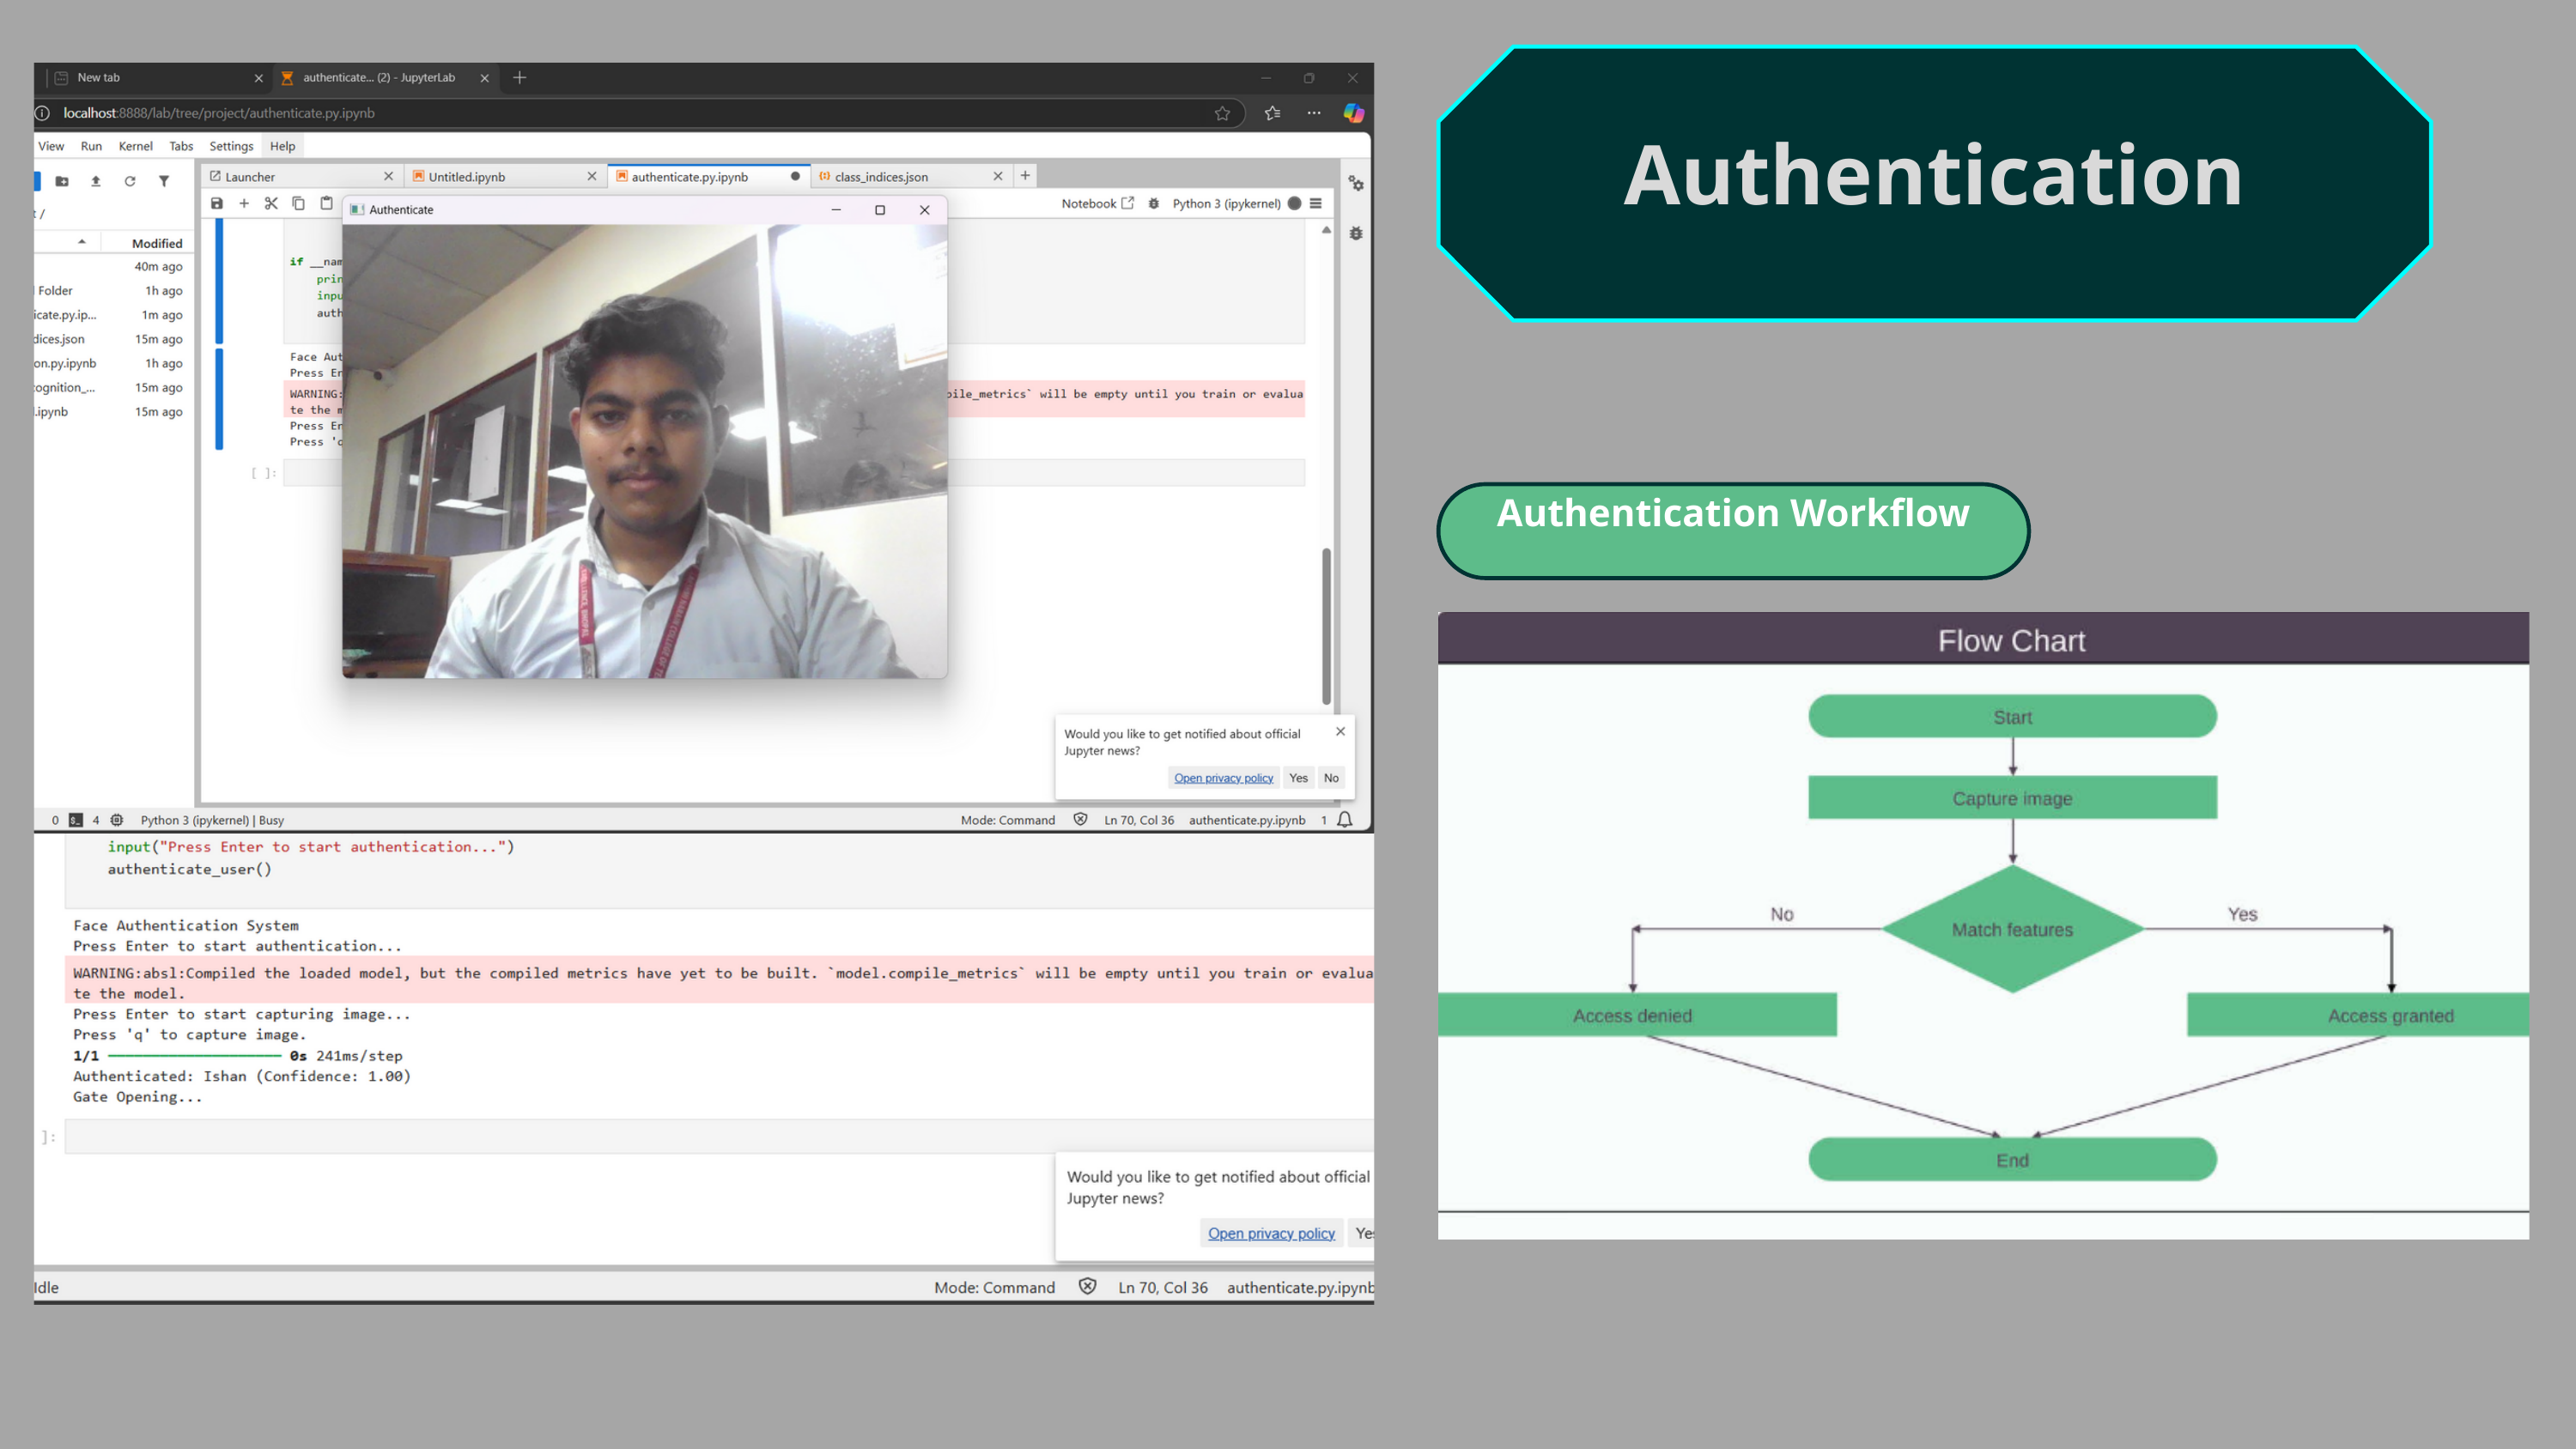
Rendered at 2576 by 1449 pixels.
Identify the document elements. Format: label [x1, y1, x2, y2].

text_box [33, 63, 1375, 834]
text_box [1438, 612, 2530, 1240]
text_box [1437, 483, 2030, 579]
text_box [33, 834, 1375, 1305]
text_box [1437, 46, 2432, 321]
